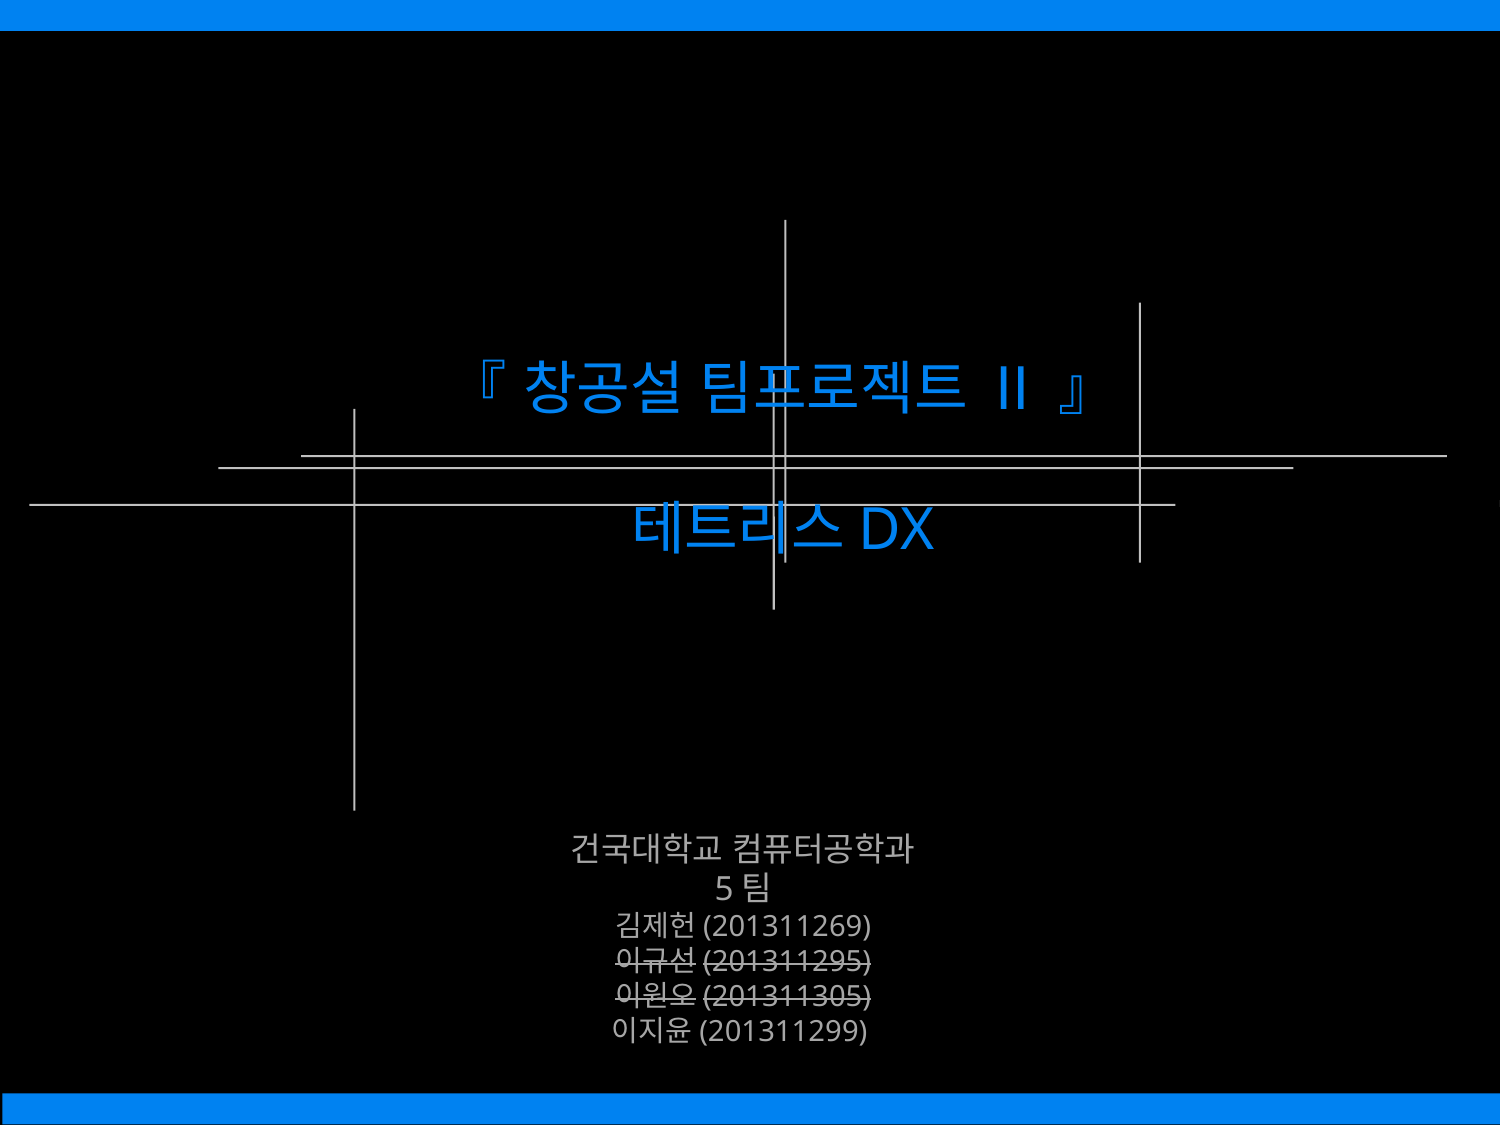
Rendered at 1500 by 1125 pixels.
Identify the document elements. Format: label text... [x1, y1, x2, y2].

text_box [0, 1091, 1500, 1125]
text_box 건국대학교 컴퓨터공학과 5팀 김제헌(201311269) 이규선(201311295) 이원오(201311305) 이지윤(201311299) [480, 820, 1006, 1055]
text_box 『 창공설 팀프로젝트 Ⅱ 』 테트리스DX [381, 343, 1184, 569]
text_box [0, 0, 1500, 33]
